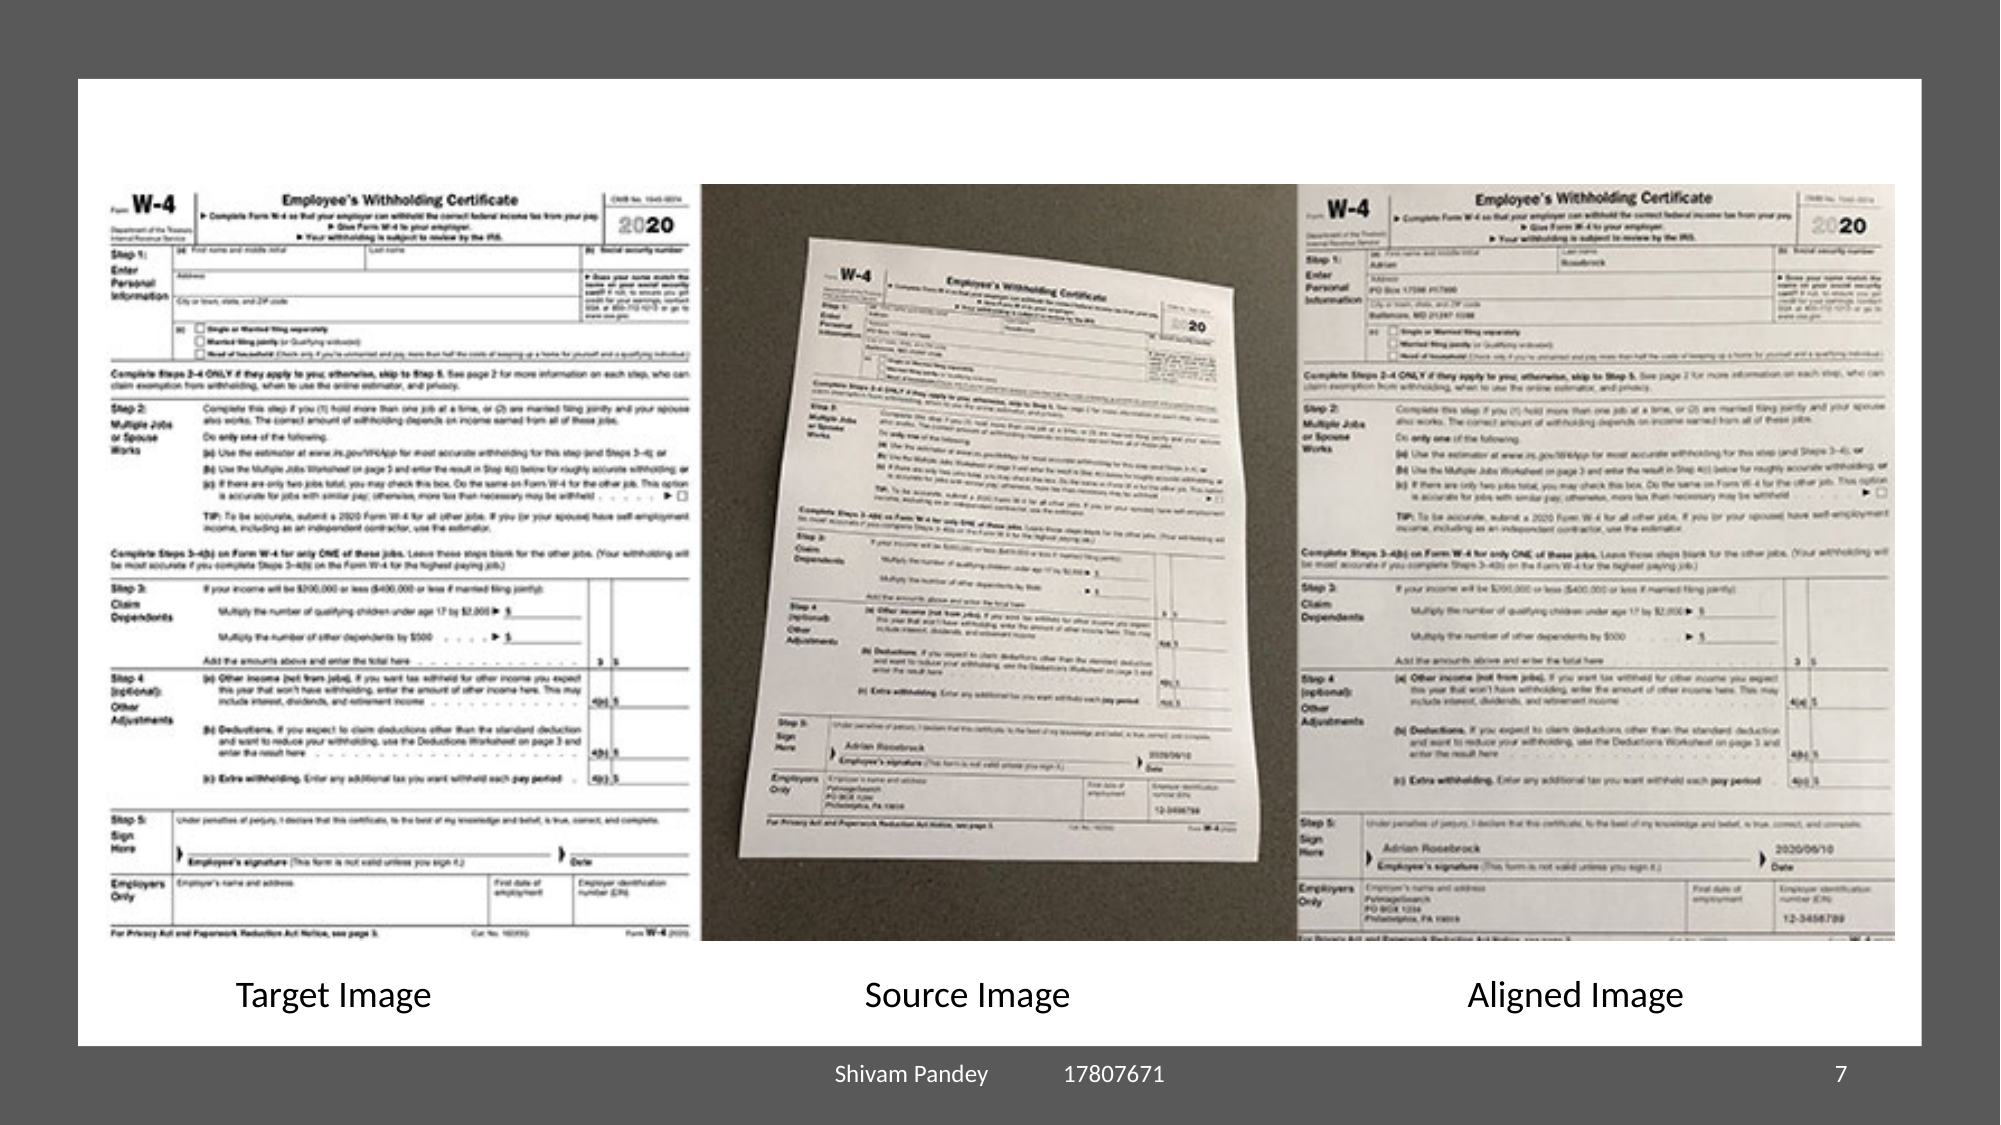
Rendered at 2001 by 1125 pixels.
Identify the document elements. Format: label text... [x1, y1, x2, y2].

picture [105, 184, 1895, 941]
text_box [0, 0, 2000, 1125]
text_box Aligned Image [1452, 962, 1903, 1023]
text_box Source Image [849, 962, 1300, 1023]
text_box [77, 78, 1923, 1047]
footer Shivam Pandey 17807671 [662, 1042, 1338, 1103]
text_box Target Image [220, 962, 671, 1023]
slide_number 7 [1412, 1042, 1863, 1103]
